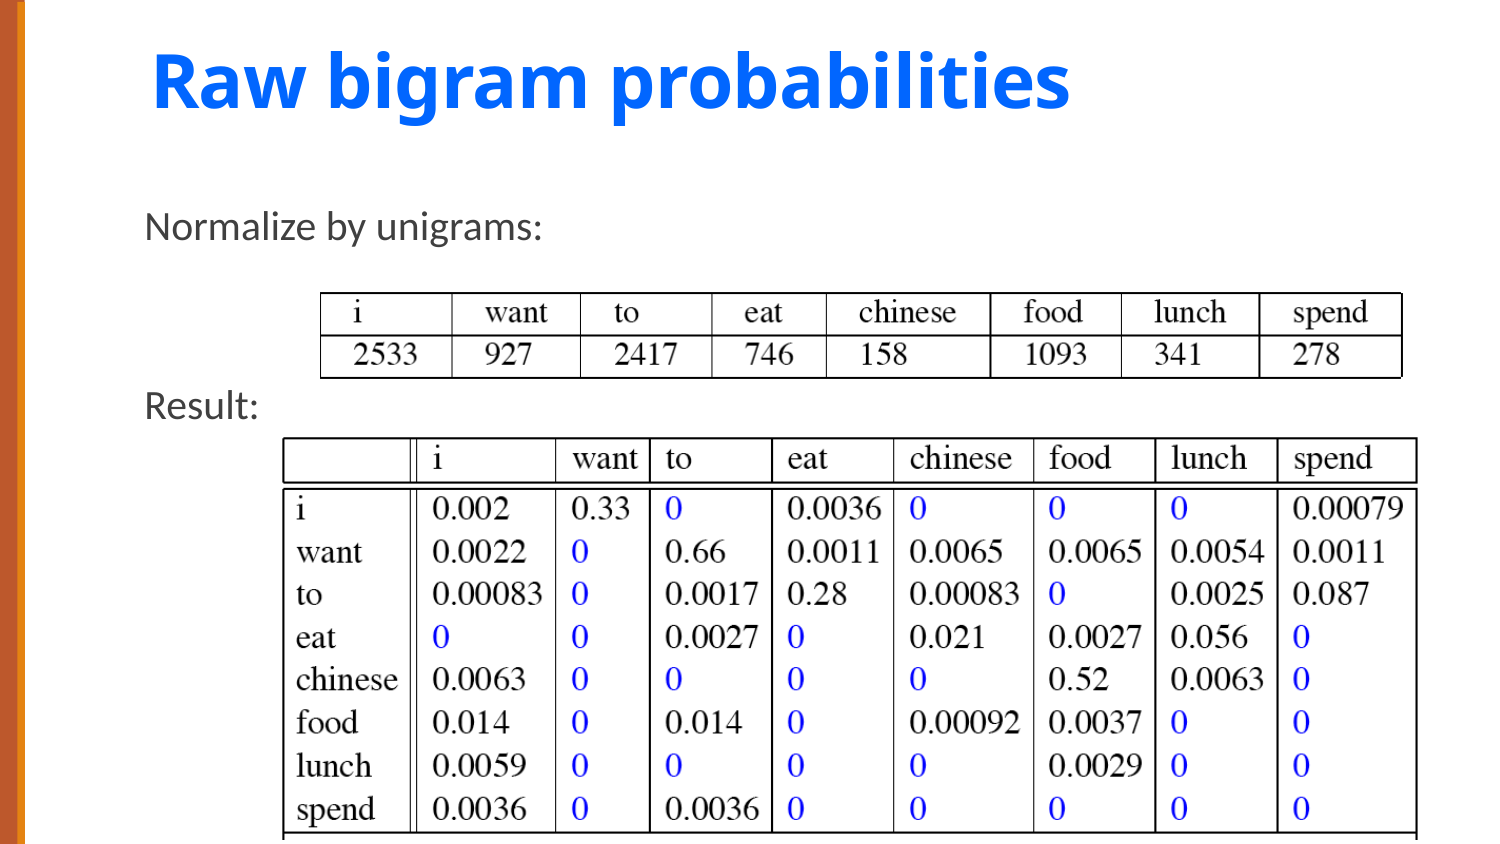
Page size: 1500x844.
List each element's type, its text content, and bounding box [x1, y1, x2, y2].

list Normalize by unigrams: Result: [135, 196, 1373, 760]
title Raw bigram probabilities [135, 19, 1373, 132]
picture [274, 431, 1426, 841]
picture [311, 283, 1416, 387]
